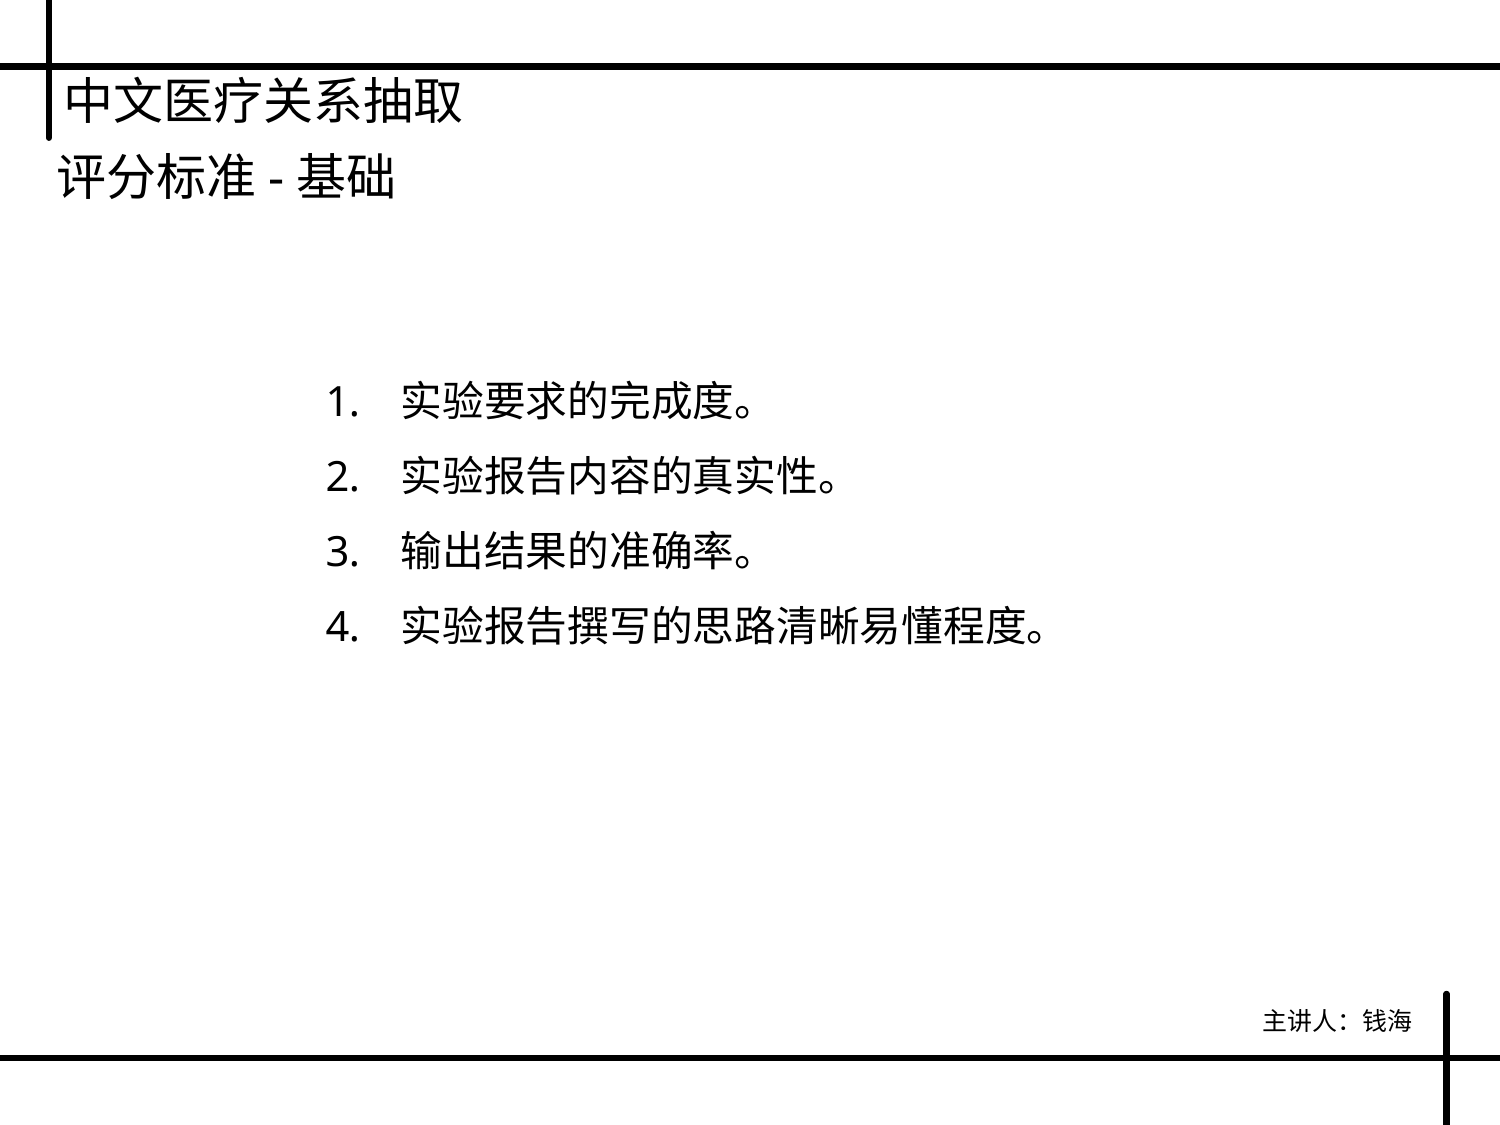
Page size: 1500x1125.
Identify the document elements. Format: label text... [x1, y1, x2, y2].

text_box 评分标准-基础 [41, 137, 412, 213]
text_box 实验要求的完成度。 实验报告内容的真实性。 输出结果的准确率。 实验报告撰写的思路清晰易懂程度。 [310, 367, 1190, 658]
list 中文医疗关系抽取 [48, 68, 1231, 138]
